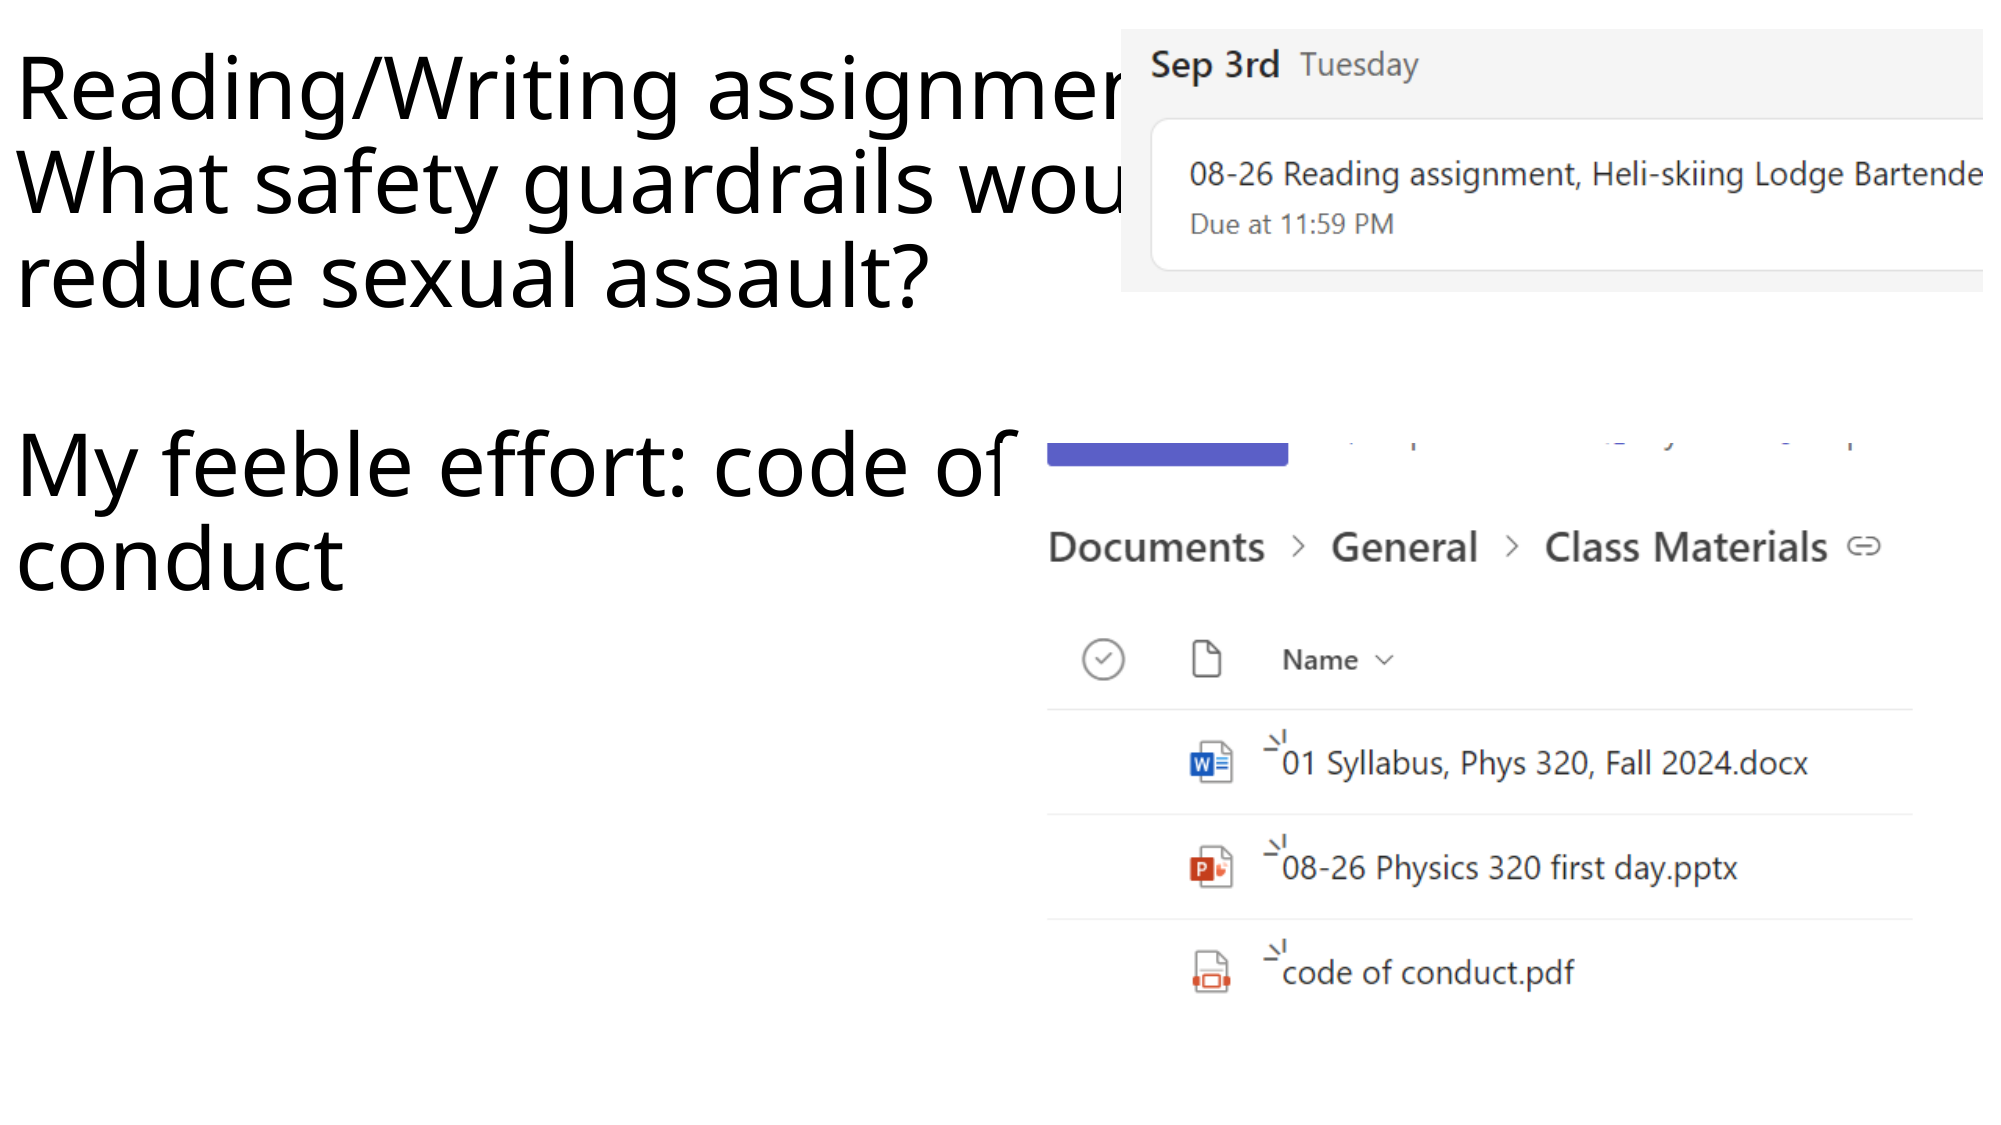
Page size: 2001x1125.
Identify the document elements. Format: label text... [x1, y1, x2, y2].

picture [999, 443, 1913, 1022]
title Reading/Writing assignment: What safety guardrails would reduce sexual assault? My feeble effort: code of conduct [0, 0, 1231, 665]
picture [1121, 29, 1983, 292]
